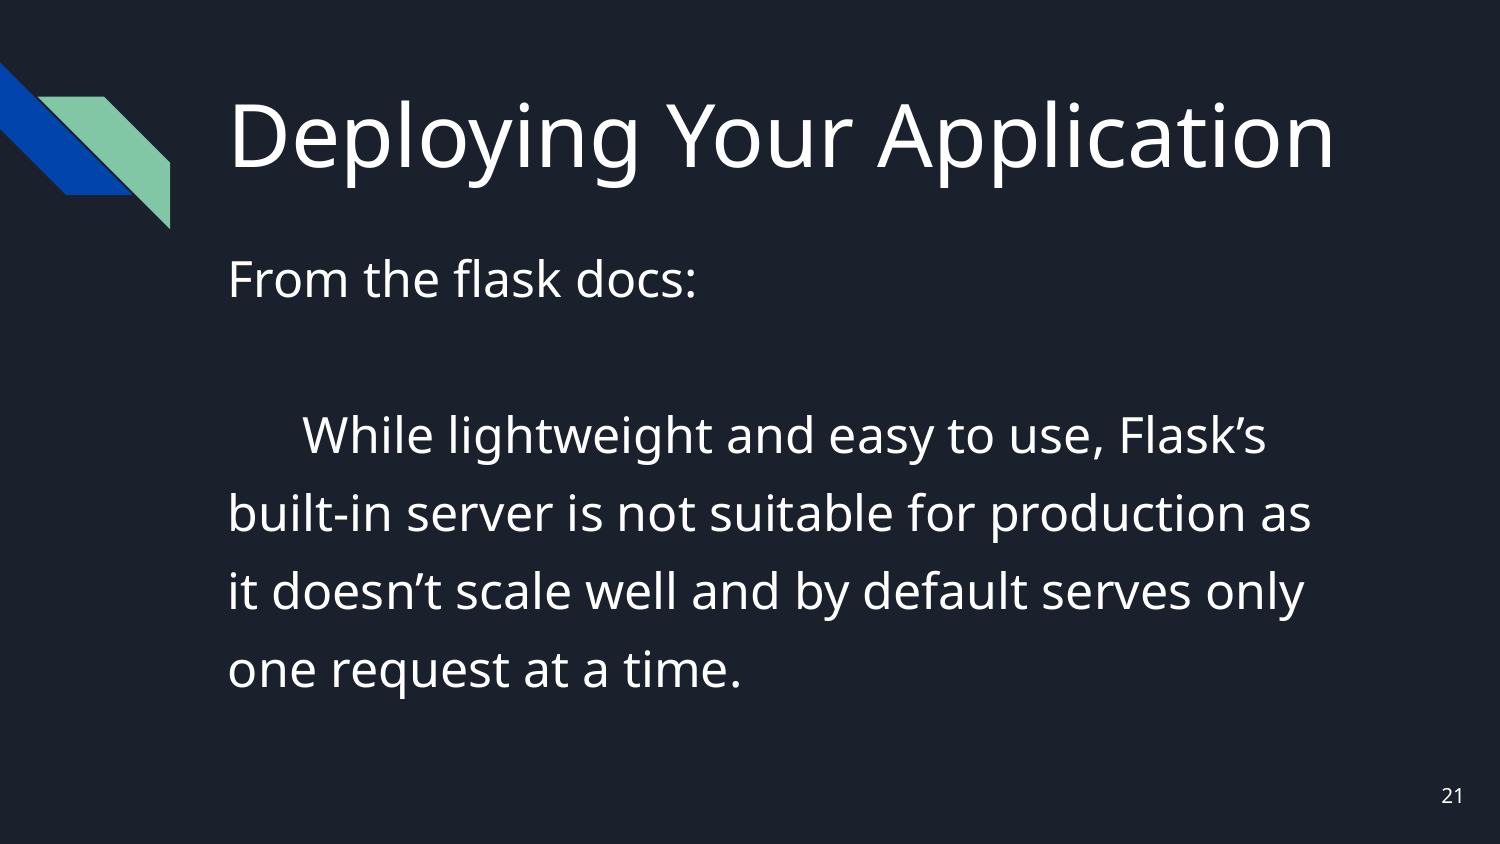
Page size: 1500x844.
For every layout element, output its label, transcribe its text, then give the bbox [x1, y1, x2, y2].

title Deploying Your Application [212, 64, 1480, 215]
list From the flask docs: While lightweight and easy to use, Flask’s built-in server is not suitable for production as it doesn’t scale well and by default serves only one request at a time. [212, 214, 1368, 767]
slide_number ‹#› [1389, 764, 1480, 830]
